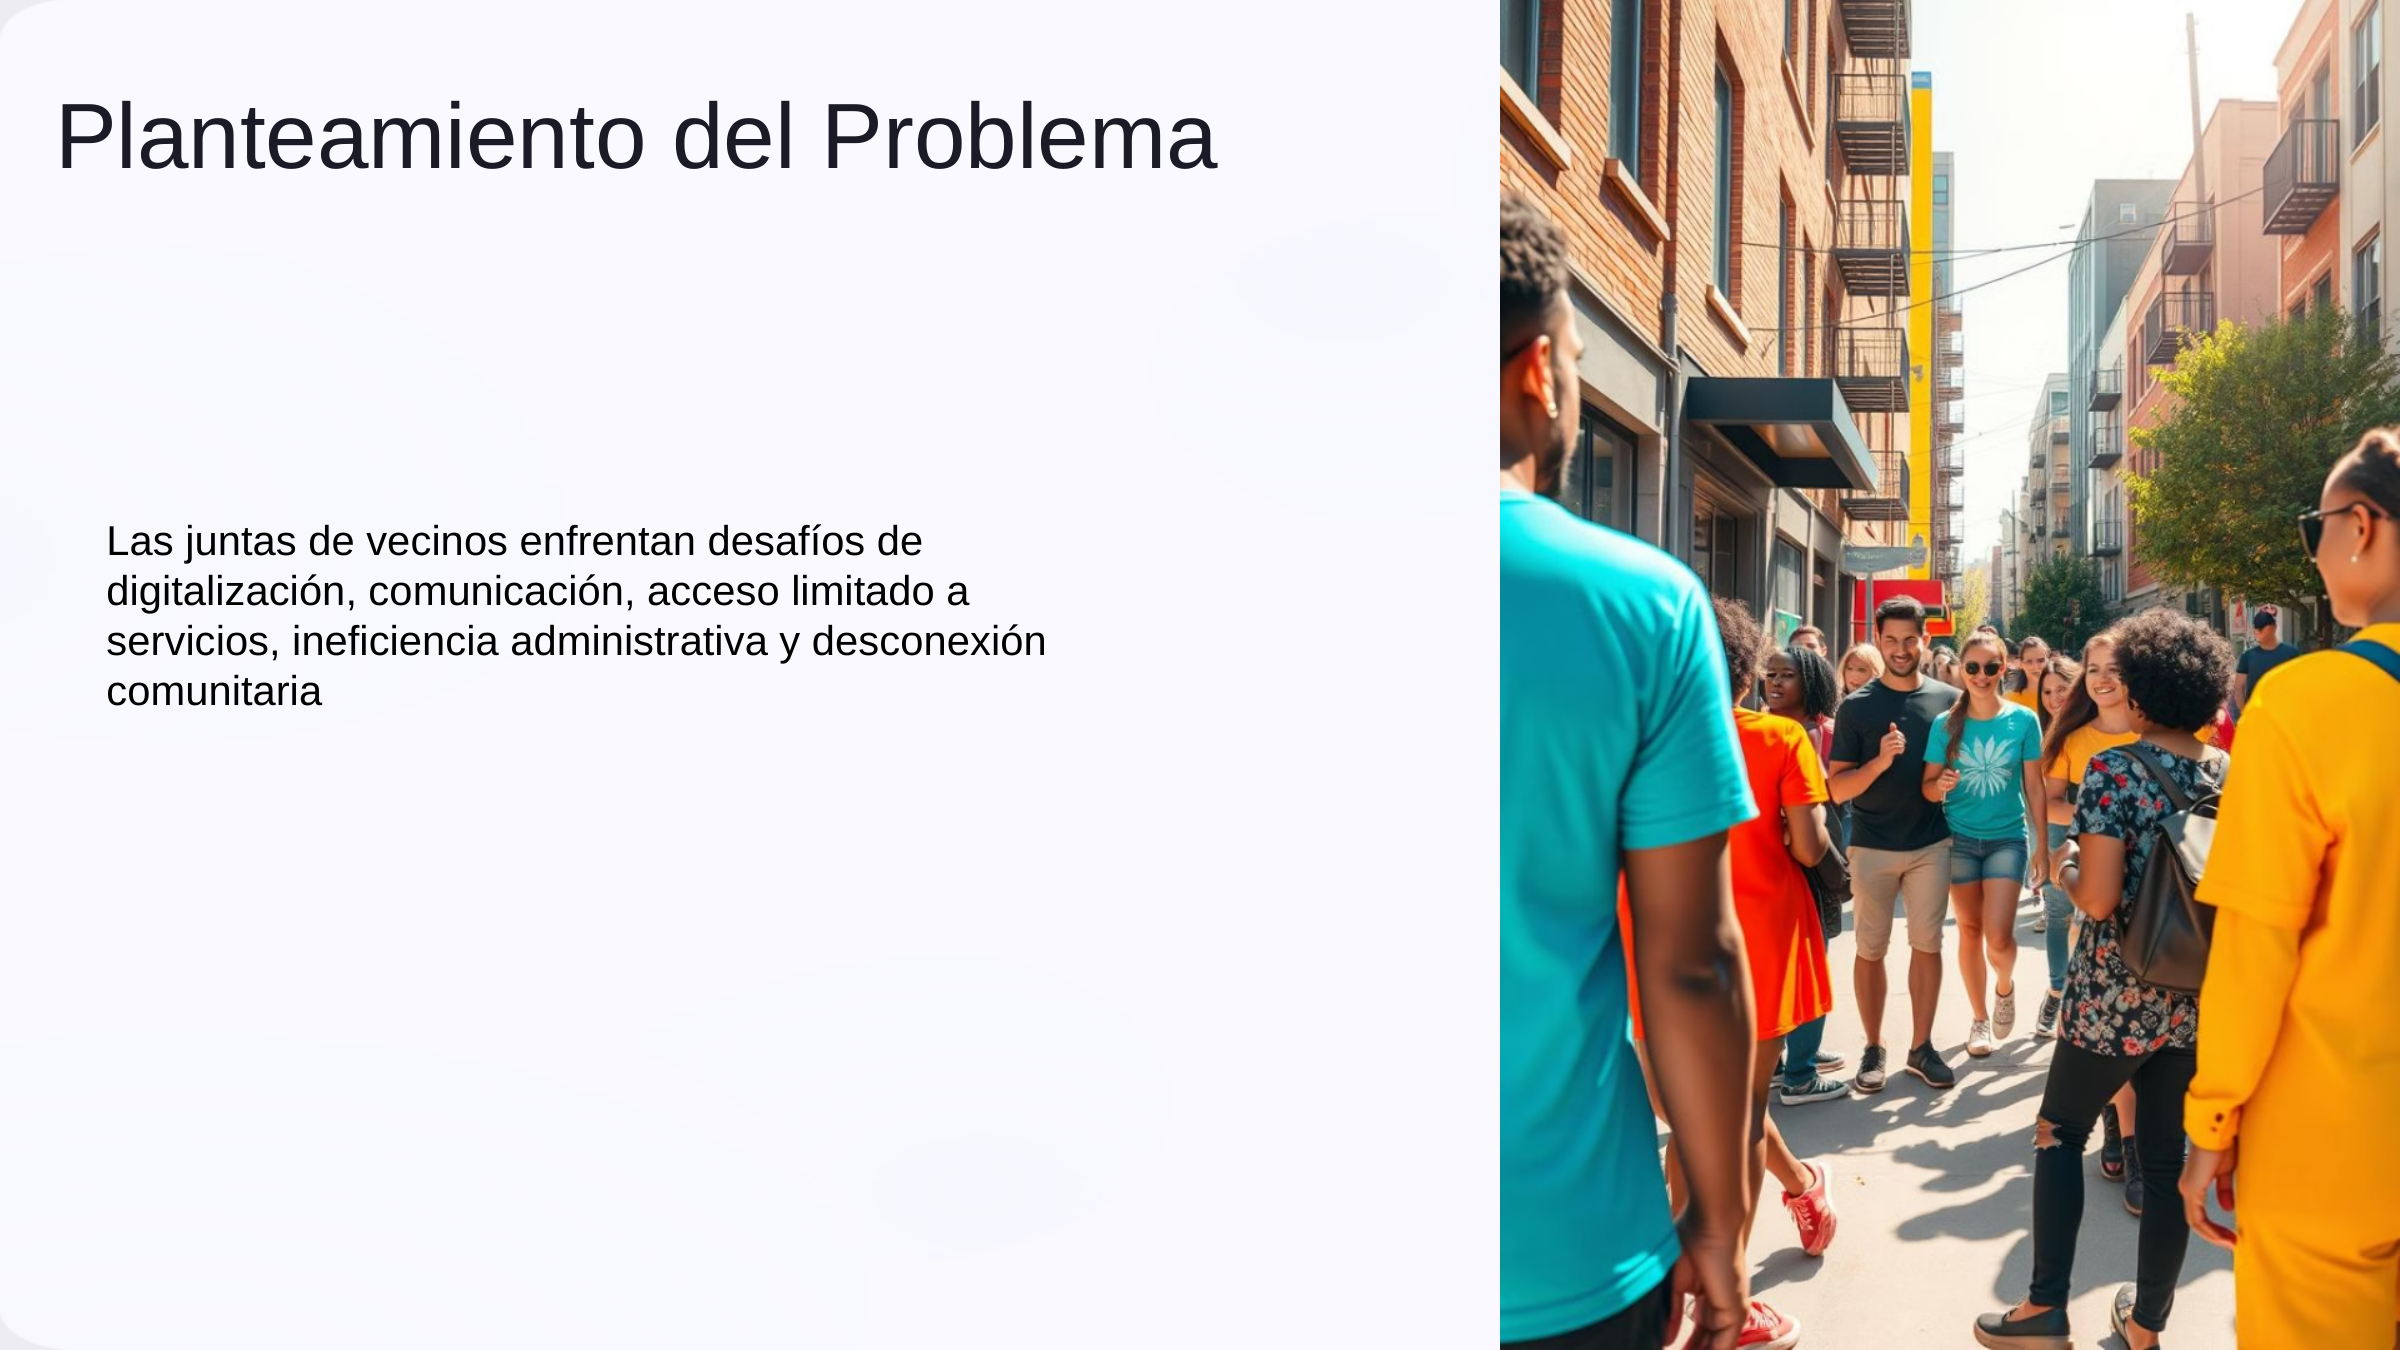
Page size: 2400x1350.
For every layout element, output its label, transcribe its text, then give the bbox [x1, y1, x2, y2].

picture [1499, 0, 2400, 1350]
text_box Planteamiento del Problema [55, 49, 1281, 166]
text_box Las juntas de vecinos enfrentan desafíos de digitalización, comunicación, acceso limitado a servicios, ineficiencia administrativa y desconexión comunitaria [91, 505, 1092, 722]
